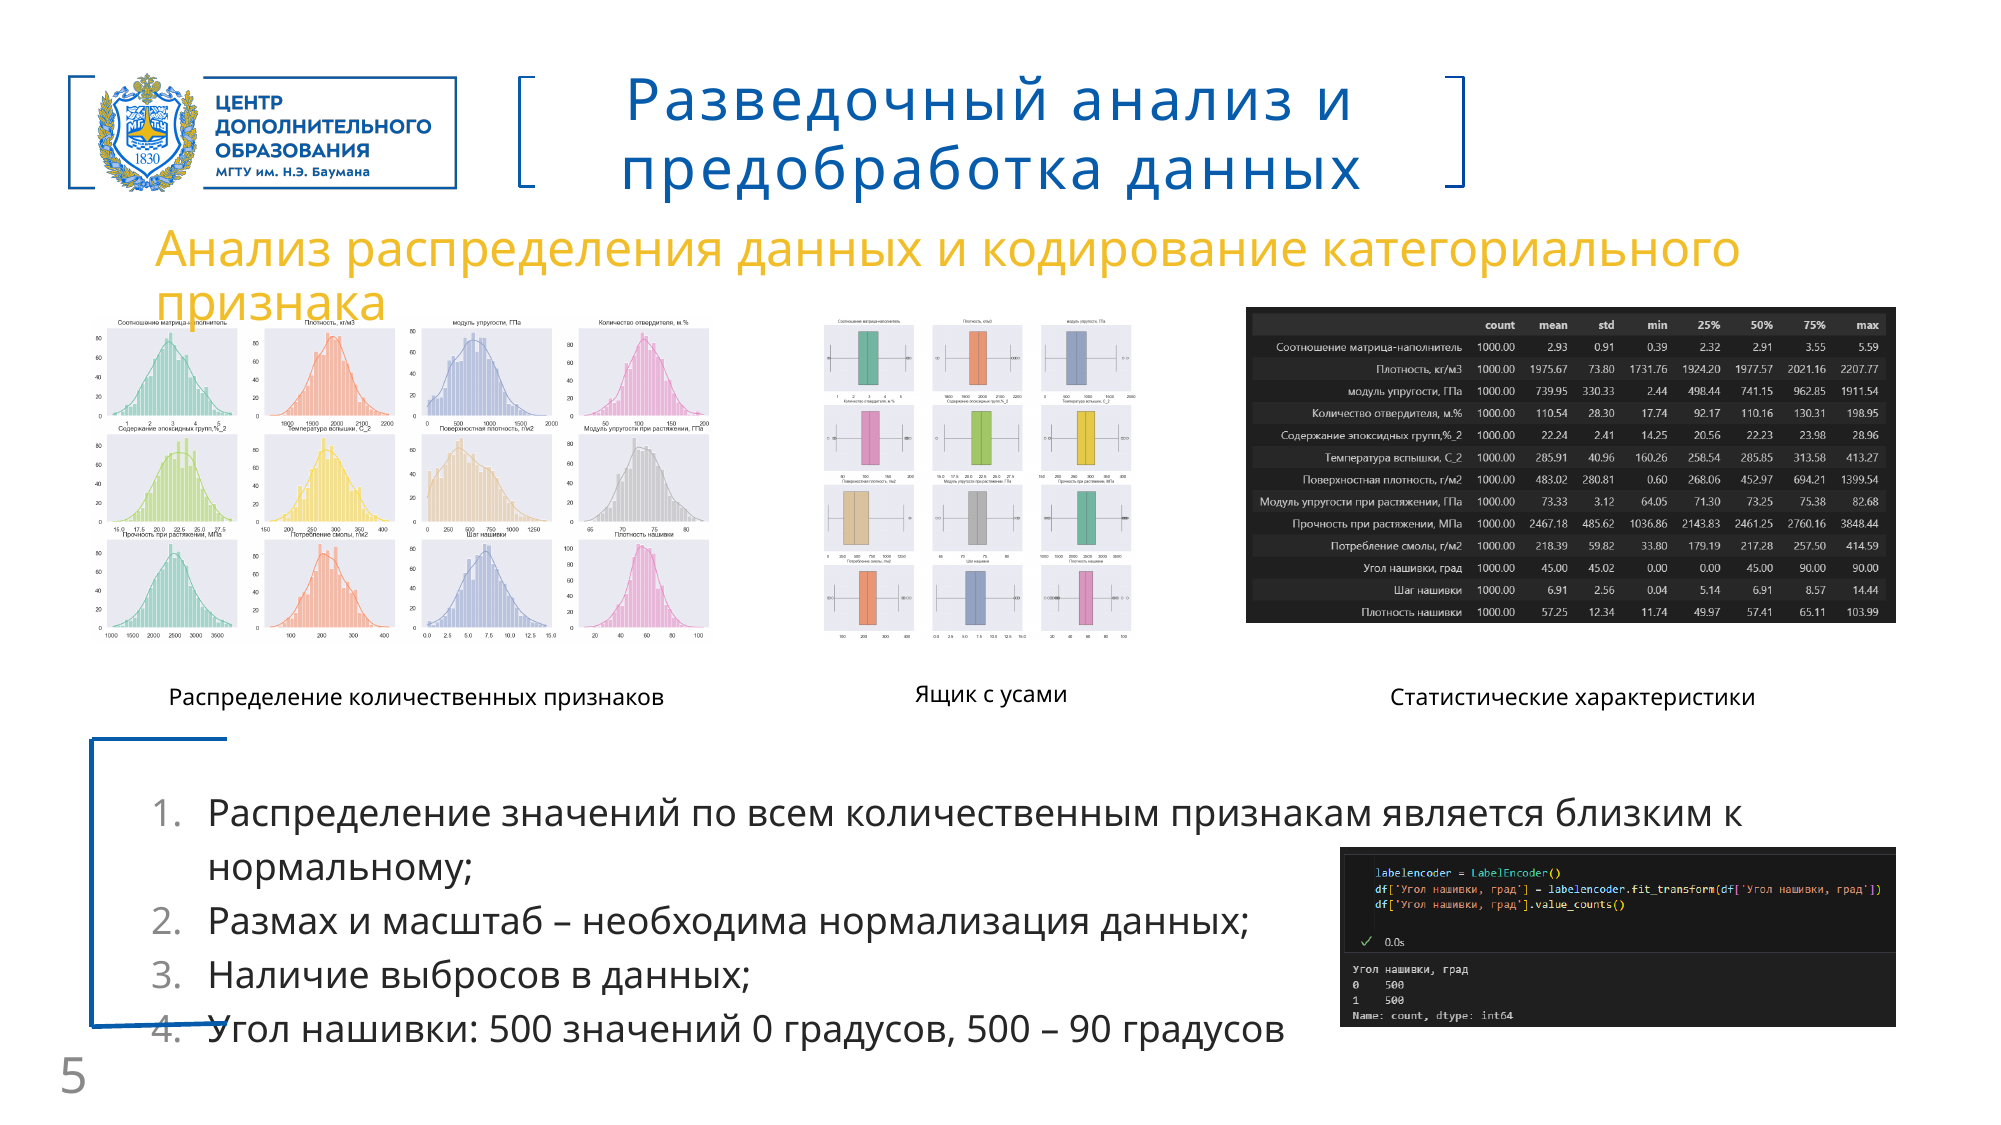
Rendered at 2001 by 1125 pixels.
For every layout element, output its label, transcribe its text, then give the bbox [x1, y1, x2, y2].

text_box Распределение количественных признаков [0, 670, 611, 727]
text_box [519, 76, 1464, 187]
picture [1245, 307, 1896, 624]
picture [1339, 846, 1896, 1027]
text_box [91, 1022, 228, 1027]
text_box Ящик с усами [712, 675, 1271, 716]
text_box [44, 158, 1930, 442]
slide_number 5 [44, 1055, 139, 1101]
text_box Статистические характеристики [1366, 665, 1787, 731]
picture [91, 315, 714, 642]
picture [68, 73, 457, 158]
list Распределение значений по всем количественным признакам является близким к нормальному; Размах и масштаб – необходима нормализация данных; Наличие выбросов в данных; Угол нашивки: 500 значений 0 градусов, 500 – 90 градусов [138, 774, 1930, 974]
text_box Анализ распределения данных и кодирование категориального признака [142, 216, 1896, 309]
picture [820, 316, 1139, 641]
text_box [611, 670, 1445, 727]
